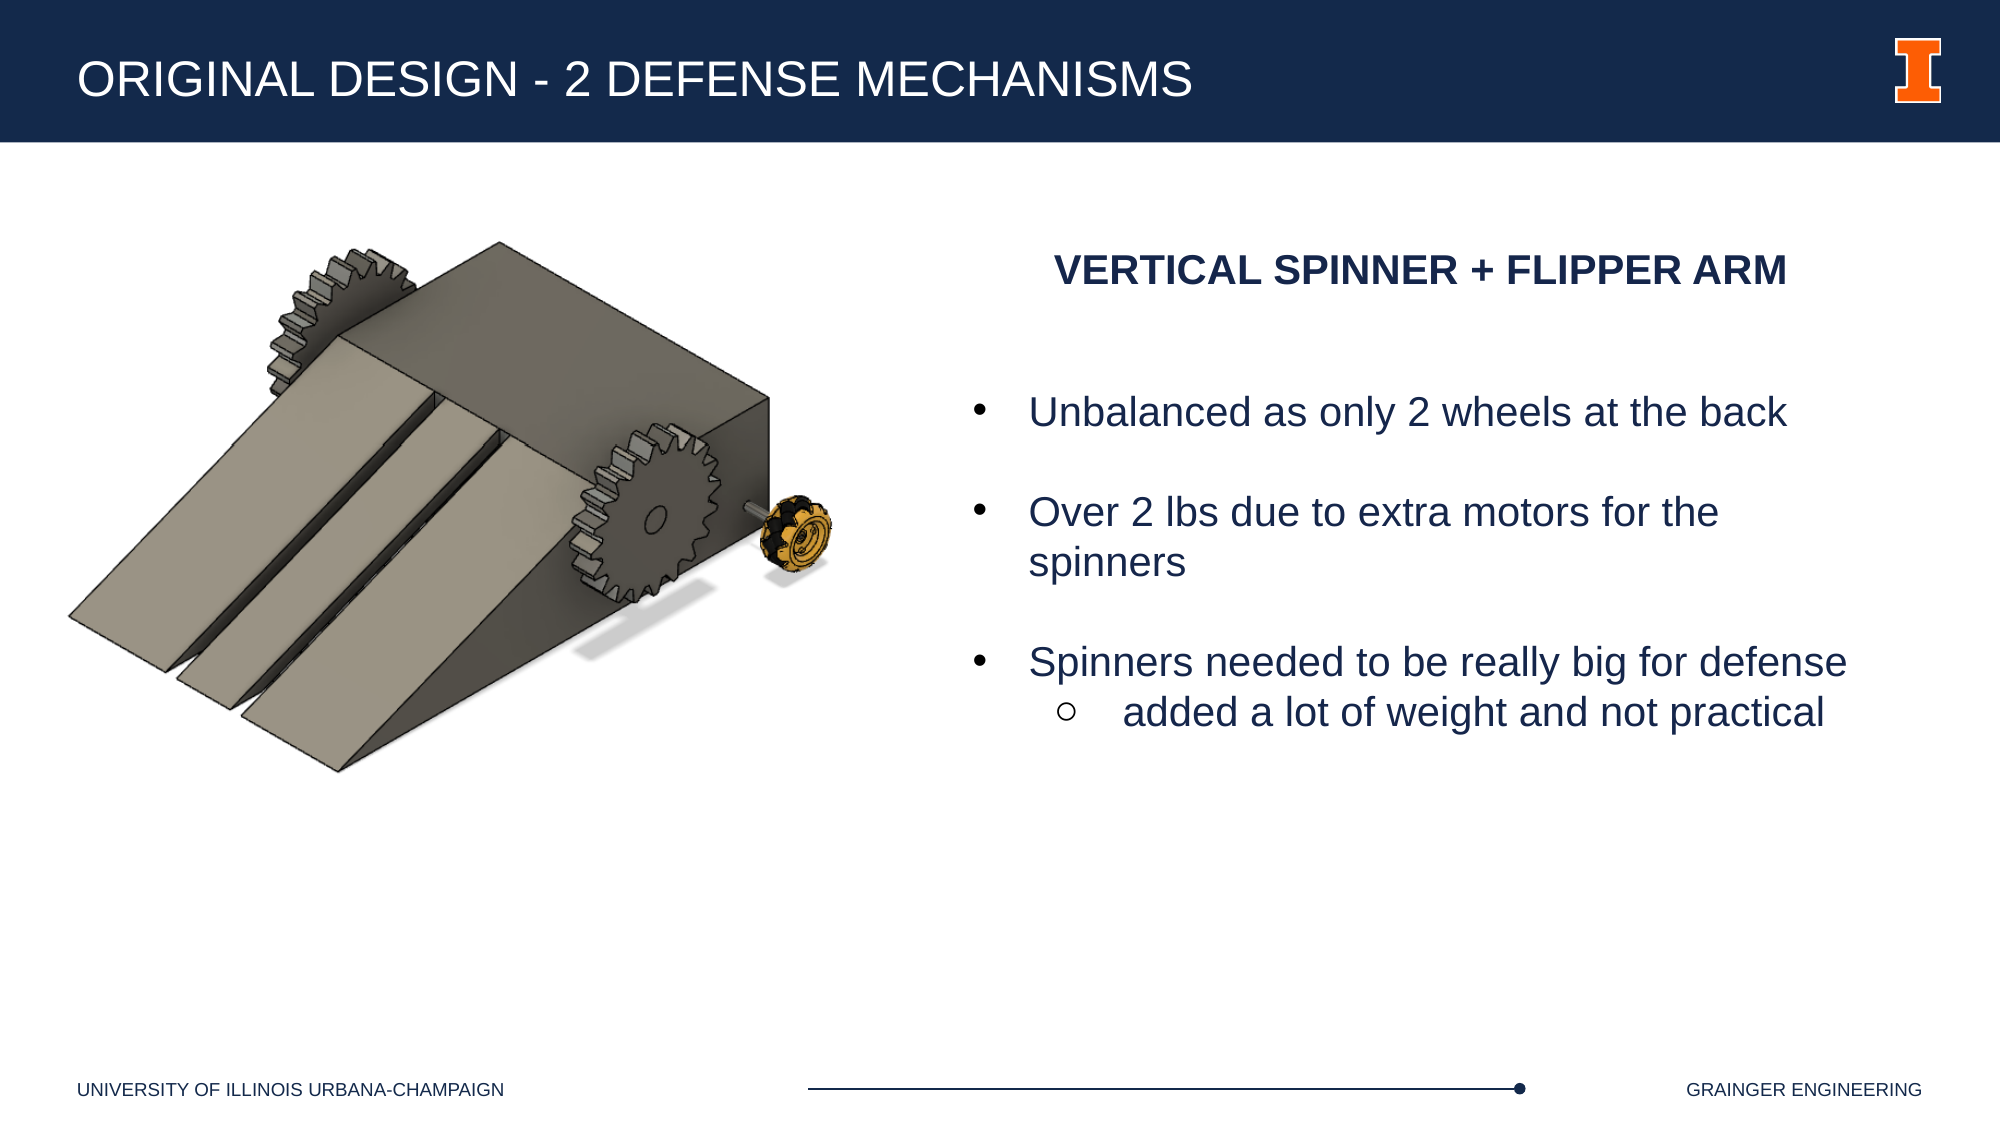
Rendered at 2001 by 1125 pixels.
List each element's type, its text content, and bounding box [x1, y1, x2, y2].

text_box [808, 1082, 1526, 1095]
text_box VERTICAL SPINNER + FLIPPER ARM Unbalanced as only 2 wheels at the back Over 2 lbs due to extra motors for the spinners Spinners needed to be really big for defense added a lot of weight and not practical [957, 235, 1896, 978]
text_box ORIGINAL DESIGN - 2 DEFENSE MECHANISMS [61, 39, 1852, 115]
picture [24, 167, 855, 804]
text_box GRAINGER ENGINEERING [1531, 1070, 1938, 1108]
picture [1895, 38, 1941, 103]
text_box [0, 0, 2000, 143]
text_box UNIVERSITY OF ILLINOIS URBANA-CHAMPAIGN [61, 1070, 1373, 1108]
